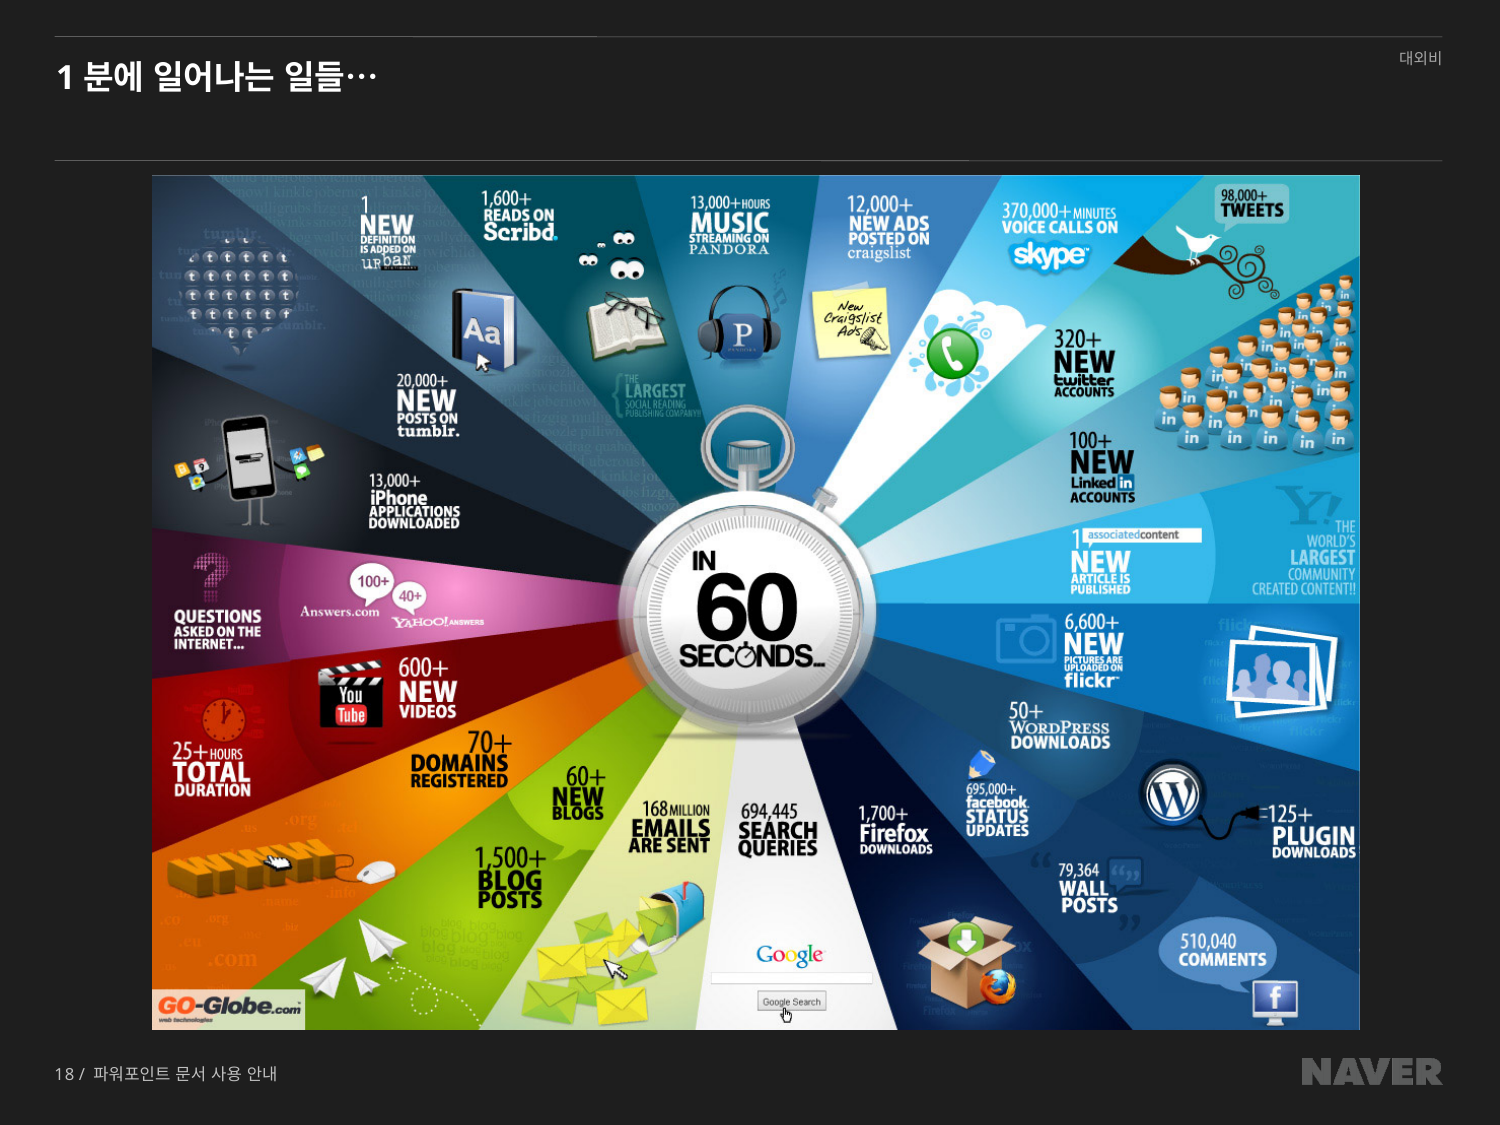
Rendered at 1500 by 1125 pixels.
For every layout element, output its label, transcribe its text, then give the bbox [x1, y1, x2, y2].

picture [743, 200, 770, 208]
picture [698, 196, 703, 208]
picture [152, 175, 1360, 1030]
picture [1302, 1058, 1443, 1085]
picture [717, 196, 740, 208]
title 1분에 일어나는 일들… [41, 49, 1459, 145]
